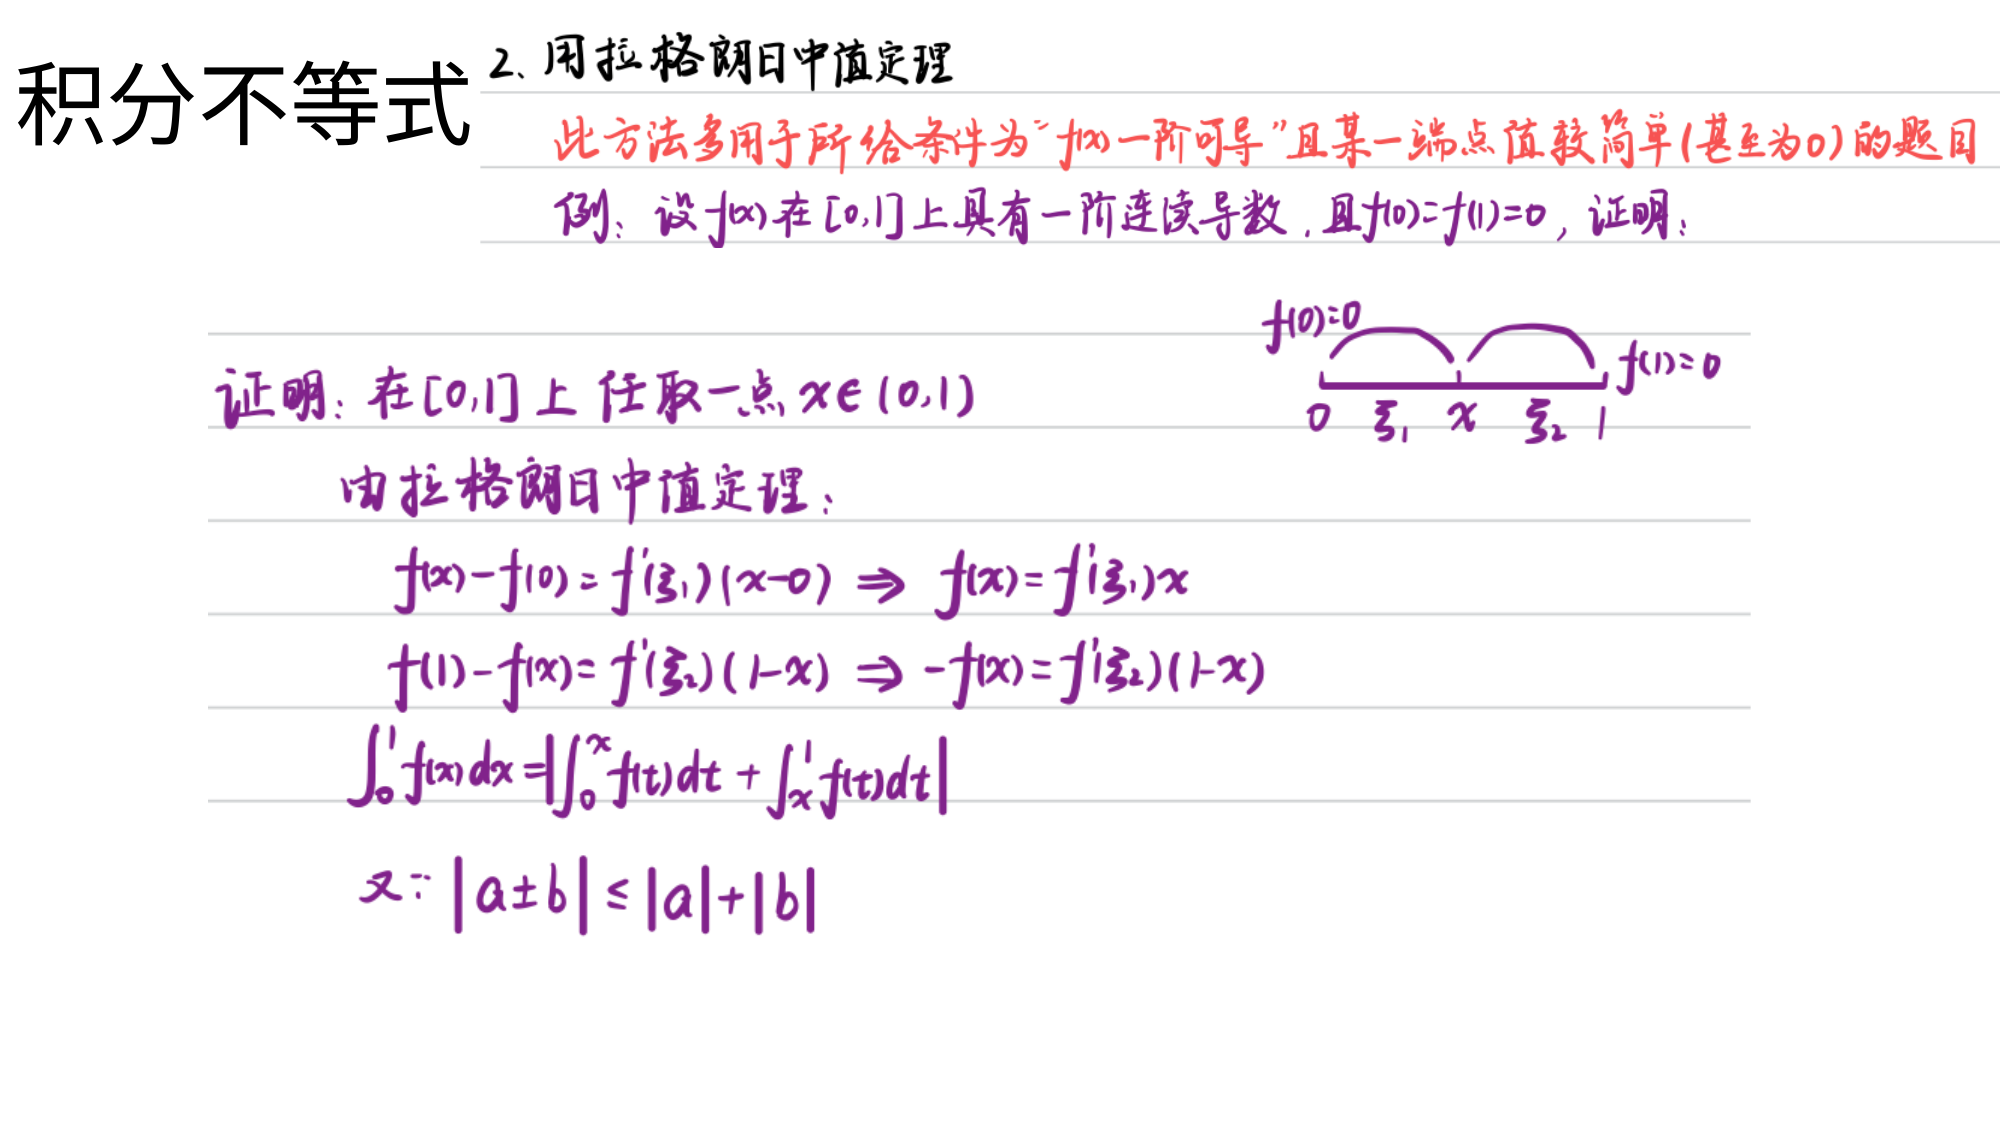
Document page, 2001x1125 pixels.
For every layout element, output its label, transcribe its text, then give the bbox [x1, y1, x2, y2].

picture [208, 292, 1751, 956]
picture [480, 30, 2000, 248]
title 积分不等式 [0, 0, 1725, 218]
